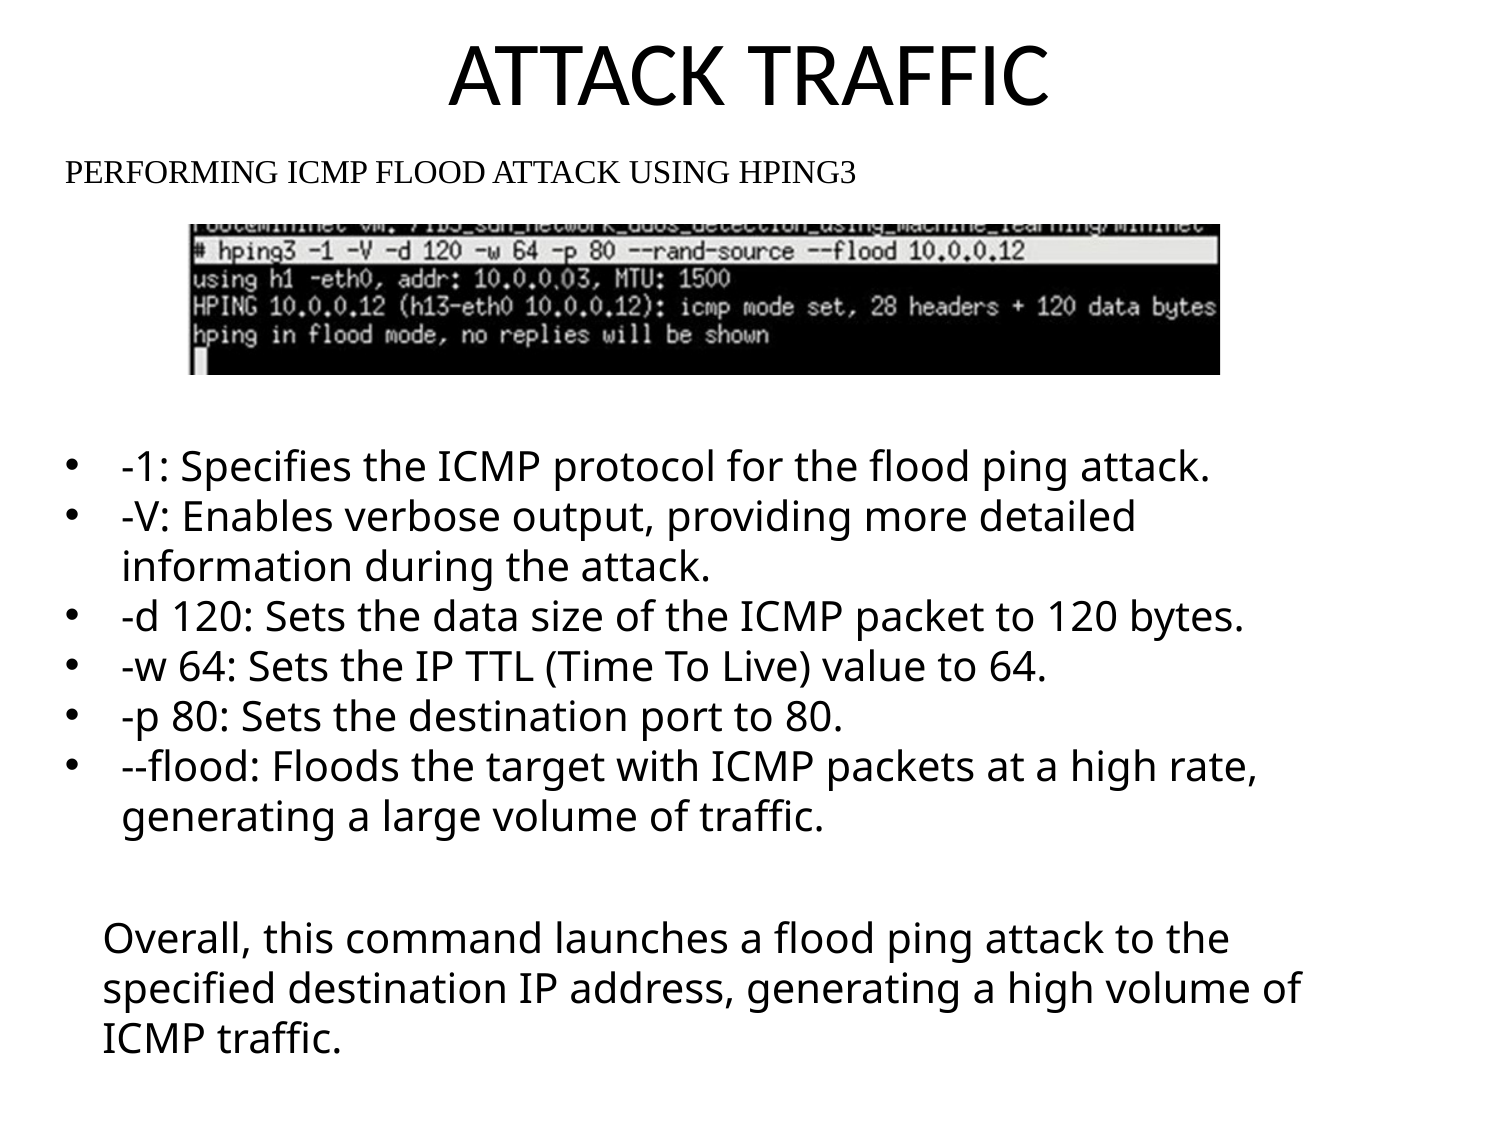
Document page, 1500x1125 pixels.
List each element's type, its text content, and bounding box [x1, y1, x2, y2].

picture [187, 224, 1221, 376]
text_box Overall, this command launches a flood ping attack to the specified destination IP address, generating a high volume of ICMP traffic. [87, 904, 1350, 1069]
text_box PERFORMING ICMP FLOOD ATTACK USING HPING3 [49, 142, 1028, 198]
text_box -1: Specifies the ICMP protocol for the flood ping attack. -V: Enables verbose output, providing more detailed information during the attack. -d 120: Sets the data size of the ICMP packet to 120 bytes. -w 64: Sets the IP TTL (Time To Live) value to 64. -p 80: Sets the destination port to 80. --flood: Floods the target with ICMP packets at a high rate, generating a large volume of traffic. [49, 432, 1313, 848]
title ATTACK TRAFFIC [75, 0, 1425, 163]
